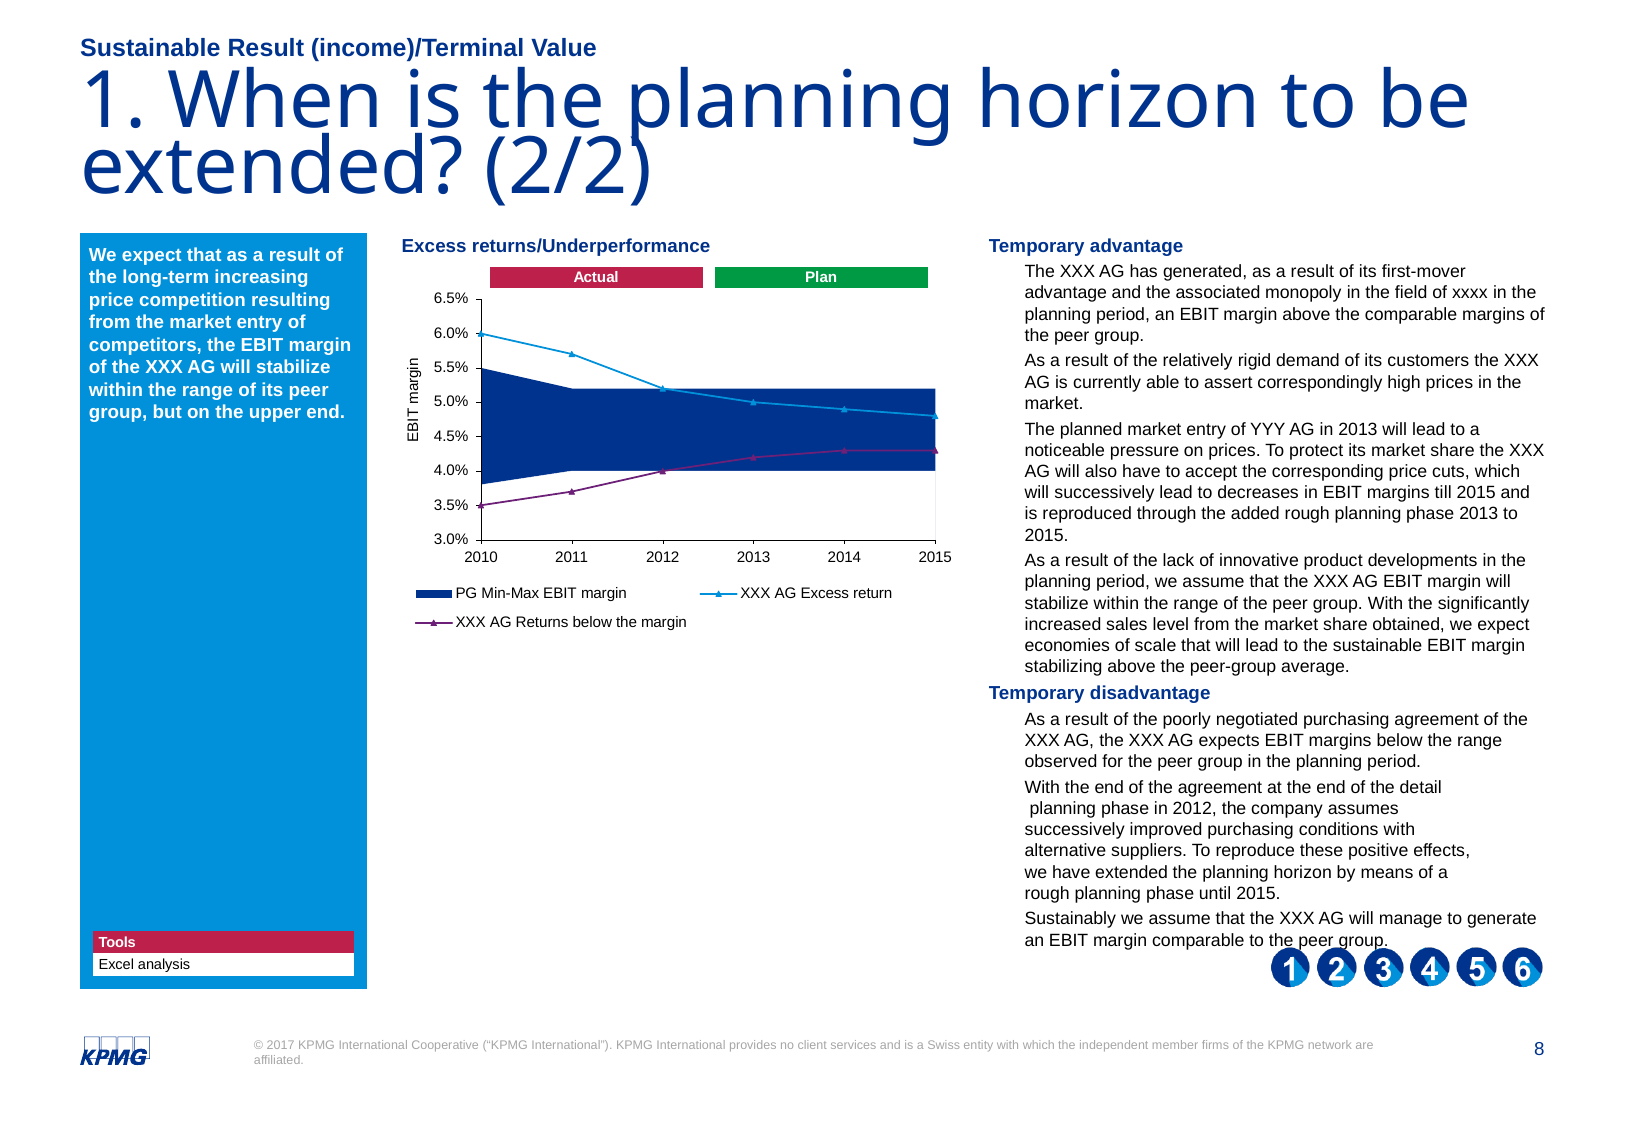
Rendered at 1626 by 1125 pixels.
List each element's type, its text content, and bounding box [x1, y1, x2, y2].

title 1. When is the planning horizon to be extended? (2/2) [80, 74, 1544, 193]
picture [401, 260, 961, 632]
list We expect that as a result of the long-term increasing price competition resulting from the market entry of competitors, the EBIT margin of the XXX AG will stabilize within the range of its peer group, but on the upper end. [80, 233, 367, 989]
table_header Tools [93, 931, 354, 953]
text_box Excess returns/Underperformance [401, 233, 959, 260]
picture [1262, 939, 1551, 1007]
table_cell Excel analysis [93, 955, 354, 976]
list Temporary advantage The XXX AG has generated, as a result of its first-mover advantage and the associated monopoly in the field of xxxx in the planning period, an EBIT margin above the comparable margins of the peer group. As a result of the relatively rigid demand of its customers the XXX AG is currently able to assert correspondingly high prices in the market. The planned market entry of YYY AG in 2013 will lead to a noticeable pressure on prices. To protect its market share the XXX AG will also have to accept the corresponding price cuts, which will successively lead to decreases in EBIT margins till 2015 and is reproduced through the added rough planning phase 2013 to 2015. As a result of the lack of innovative product developments in the planning period, we assume that the XXX AG EBIT margin will stabilize within the range of the peer group. With the significantly increased sales level from the market share obtained, we expect economies of scale that will lead to the sustainable EBIT margin stabilizing above the peer-group average. Temporary disadvantage As a result of the poorly negotiated purchasing agreement of the XXX AG, the XXX AG expects EBIT margins below the range observed for the peer group in the planning period. With the end of the agreement at the end of the detail planning phase in 2012, the company assumes successively improved purchasing conditions with alternative suppliers. To reproduce these positive effects, we have extended the planning horizon by means of a rough planning phase until 2015. Sustainably we assume that the XXX AG will manage to generate an EBIT margin comparable to the peer group. [989, 233, 1547, 989]
list Sustainable Result (income)/Terminal Value [80, 33, 1490, 62]
